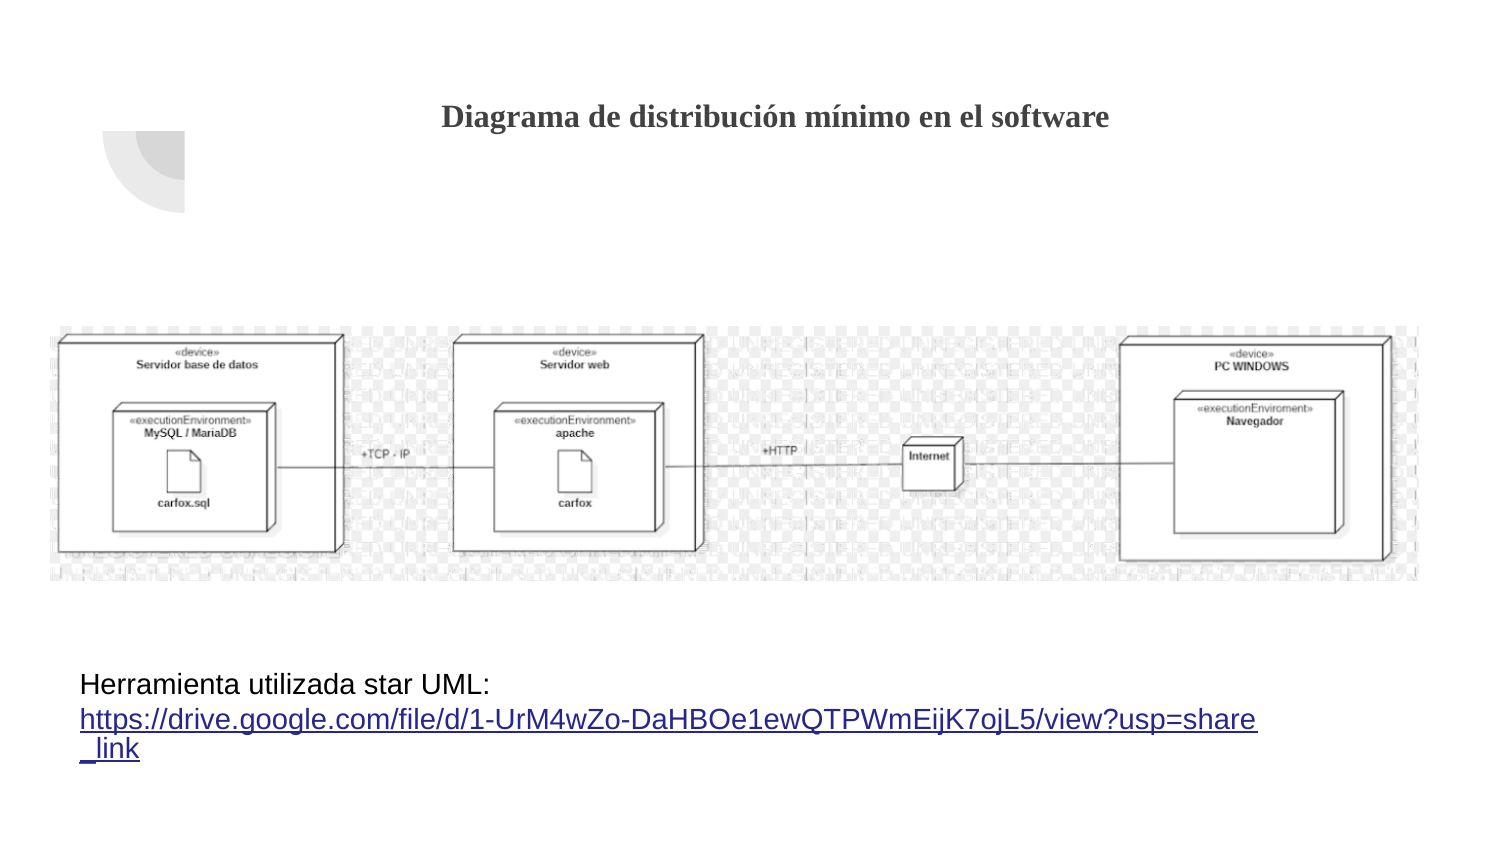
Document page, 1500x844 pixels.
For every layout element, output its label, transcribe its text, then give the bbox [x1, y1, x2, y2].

picture [49, 326, 1419, 581]
text_box Herramienta utilizada star UML:https://drive.google.com/file/d/1-UrM4wZo-DaHBOe1ewQTPWmEijK7ojL5/view?usp=share_link [64, 650, 1277, 821]
title Diagrama de distribución mínimo en el software [195, 80, 1349, 324]
